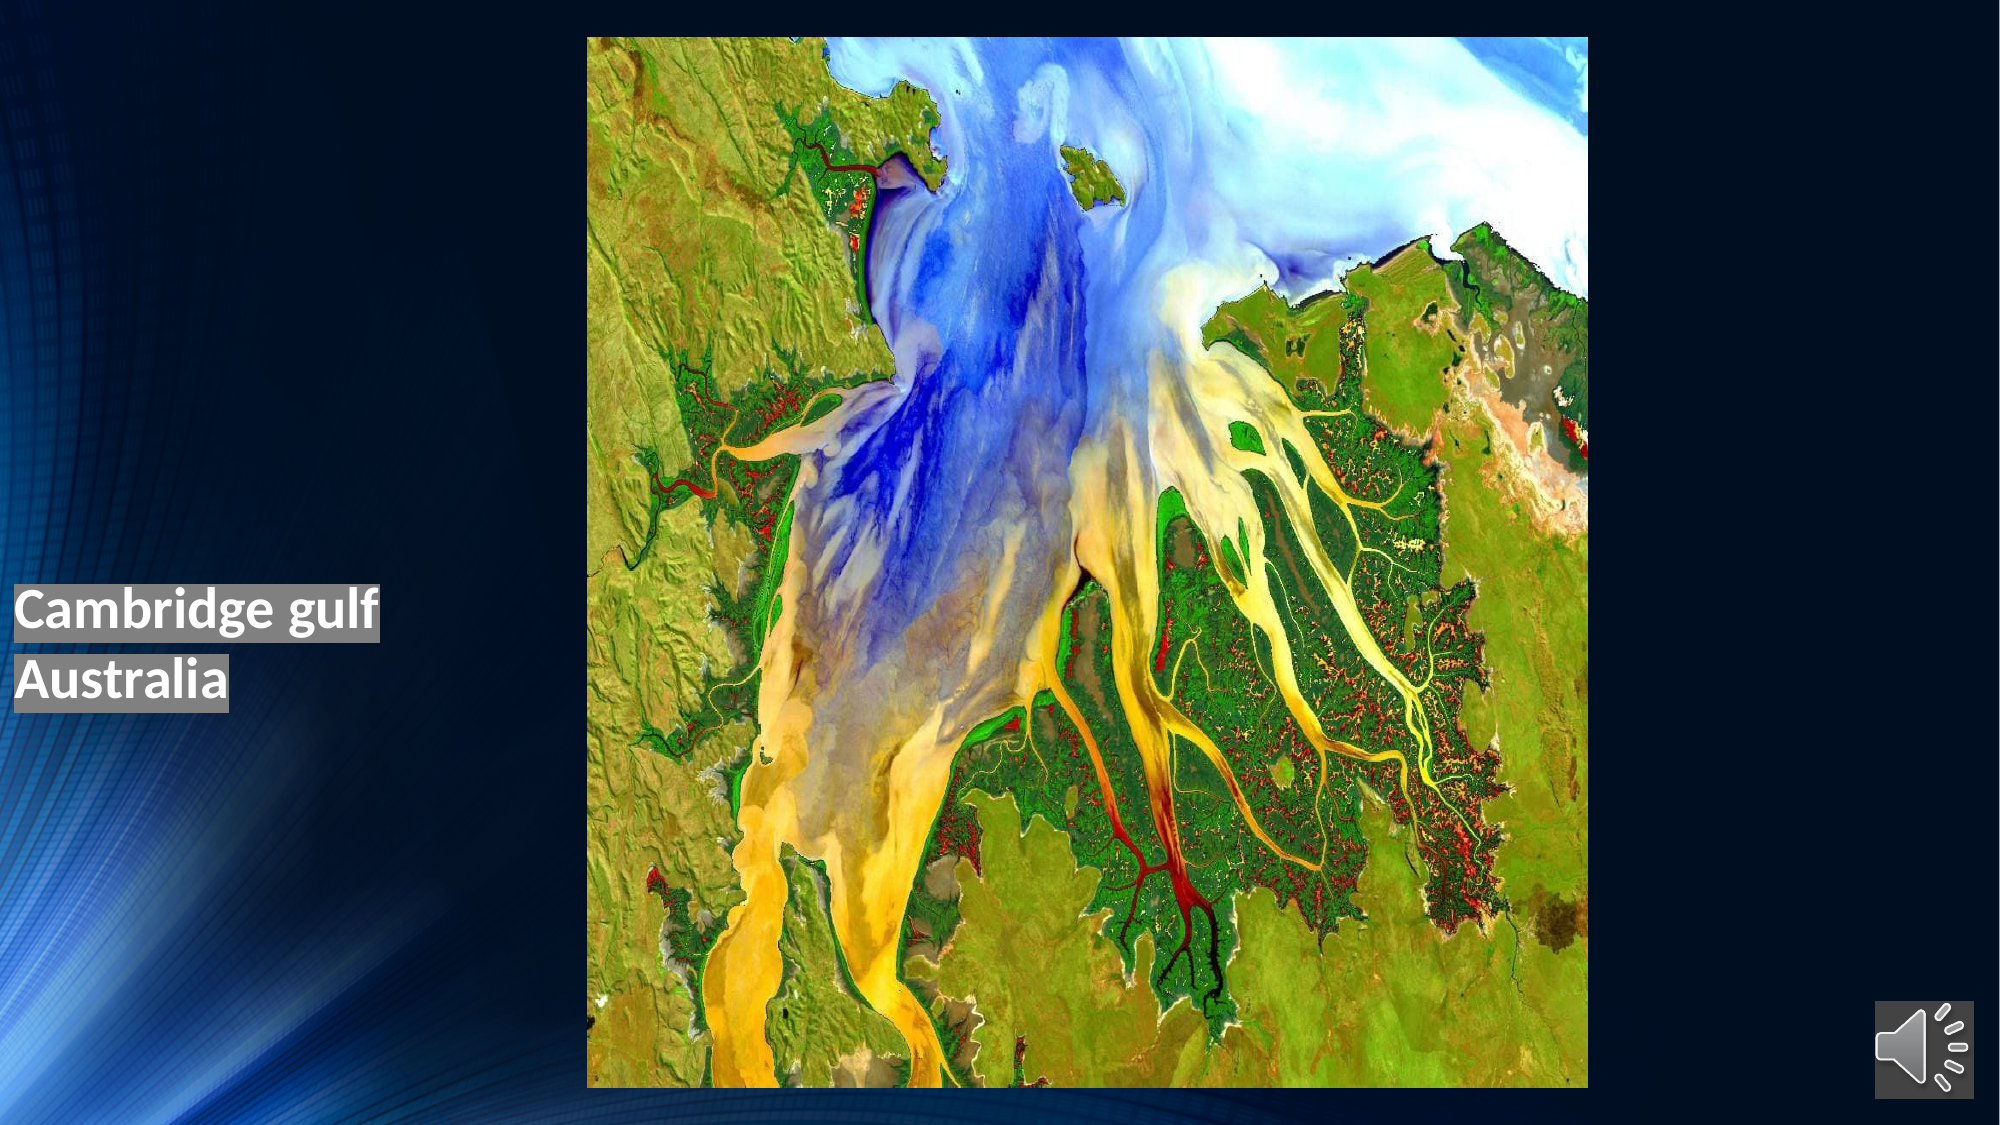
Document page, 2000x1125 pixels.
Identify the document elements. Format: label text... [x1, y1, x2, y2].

picture [0, 0, 2000, 1125]
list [587, 37, 1588, 1088]
text_box Cambridge gulf Australia [0, 562, 525, 838]
